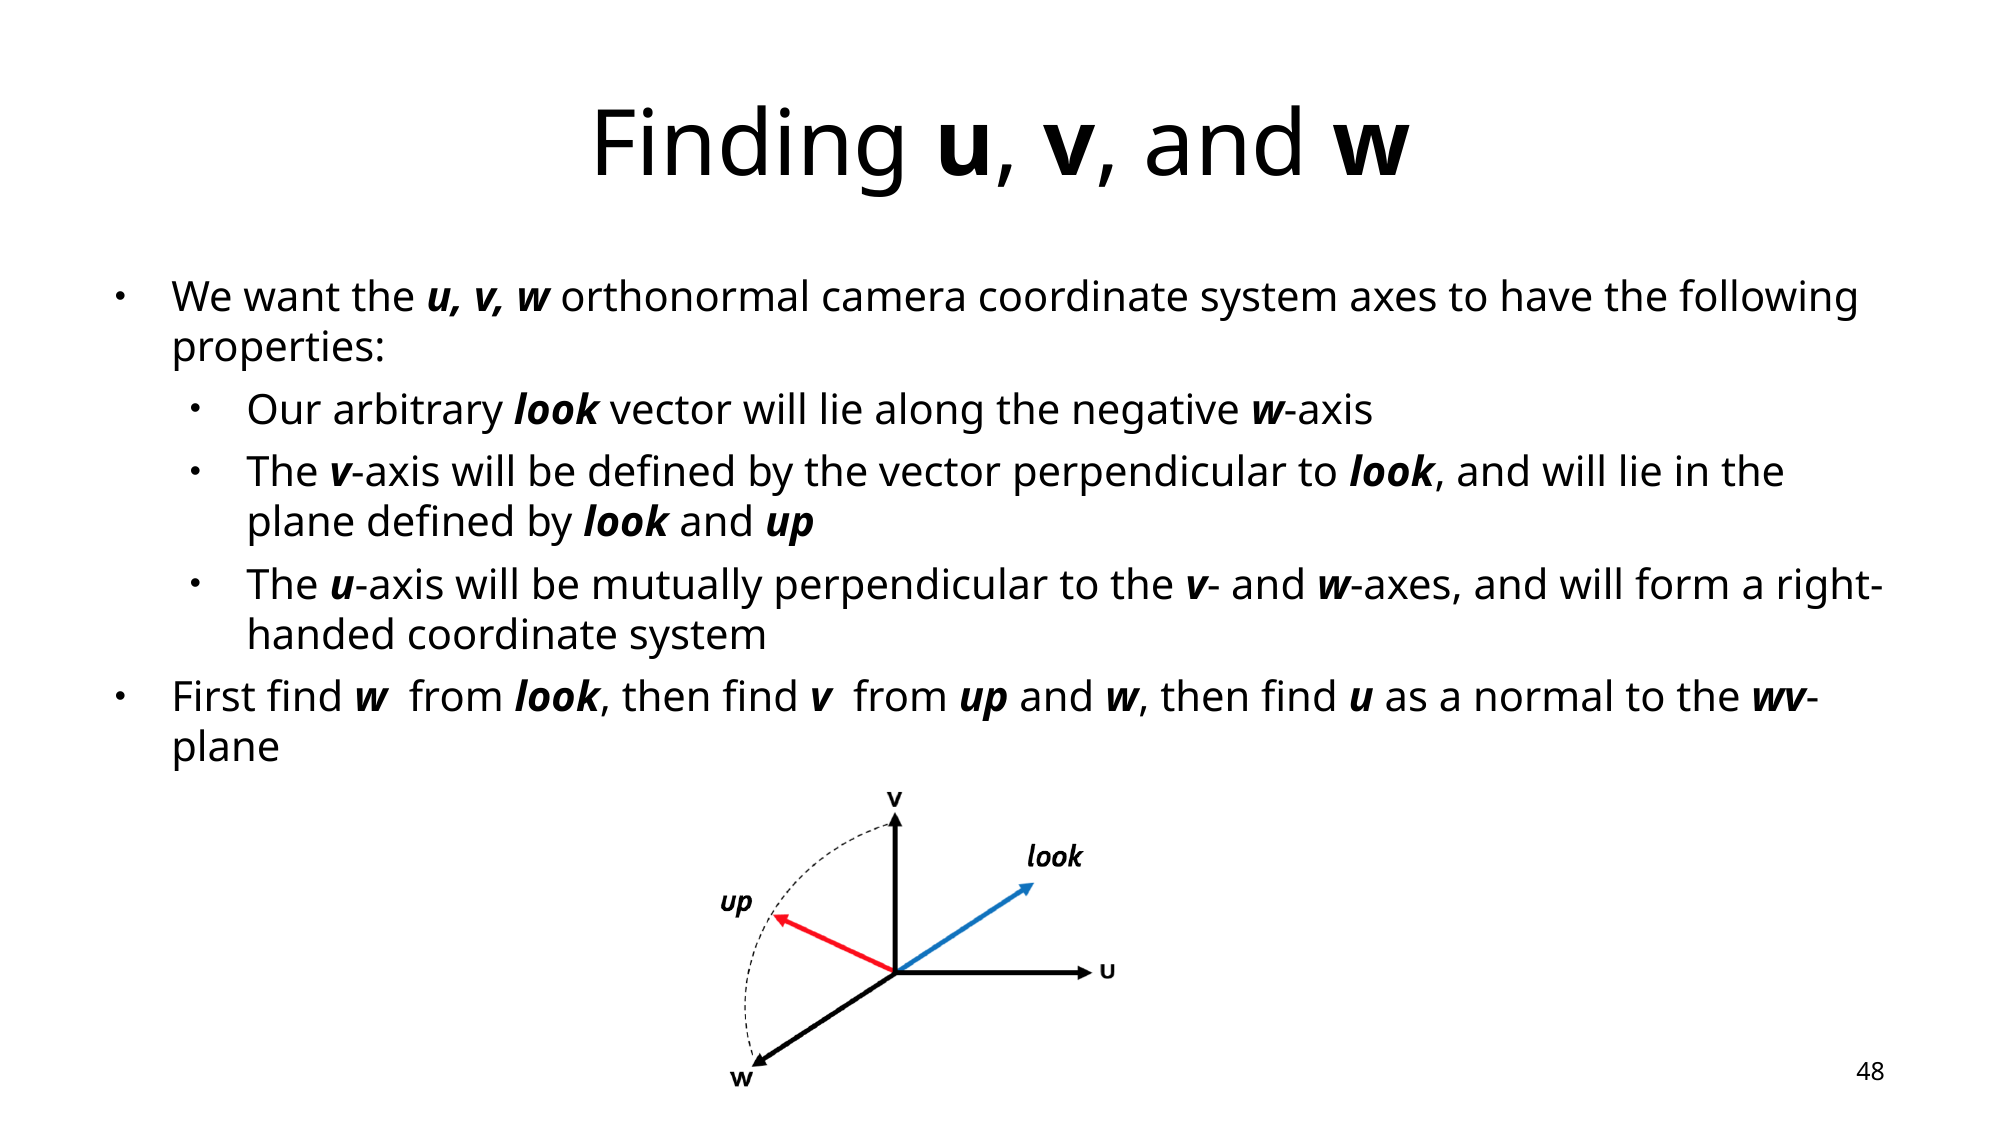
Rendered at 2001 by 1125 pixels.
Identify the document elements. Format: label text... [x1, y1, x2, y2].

list We want the u, v, w orthonormal camera coordinate system axes to have the following properties: Our arbitrary look vector will lie along the negative w-axis The v-axis will be defined by the vector perpendicular to look, and will lie in the plane defined by look and up The u-axis will be mutually perpendicular to the v- and w-axes, and will form a right-handed coordinate system First find w from look, then find v from up and w, then find u as a normal to the wv-plane [99, 262, 1900, 1005]
title Finding u, v, and w [99, 45, 1900, 233]
picture [694, 747, 1139, 1125]
slide_number 47 [1433, 1042, 1900, 1103]
